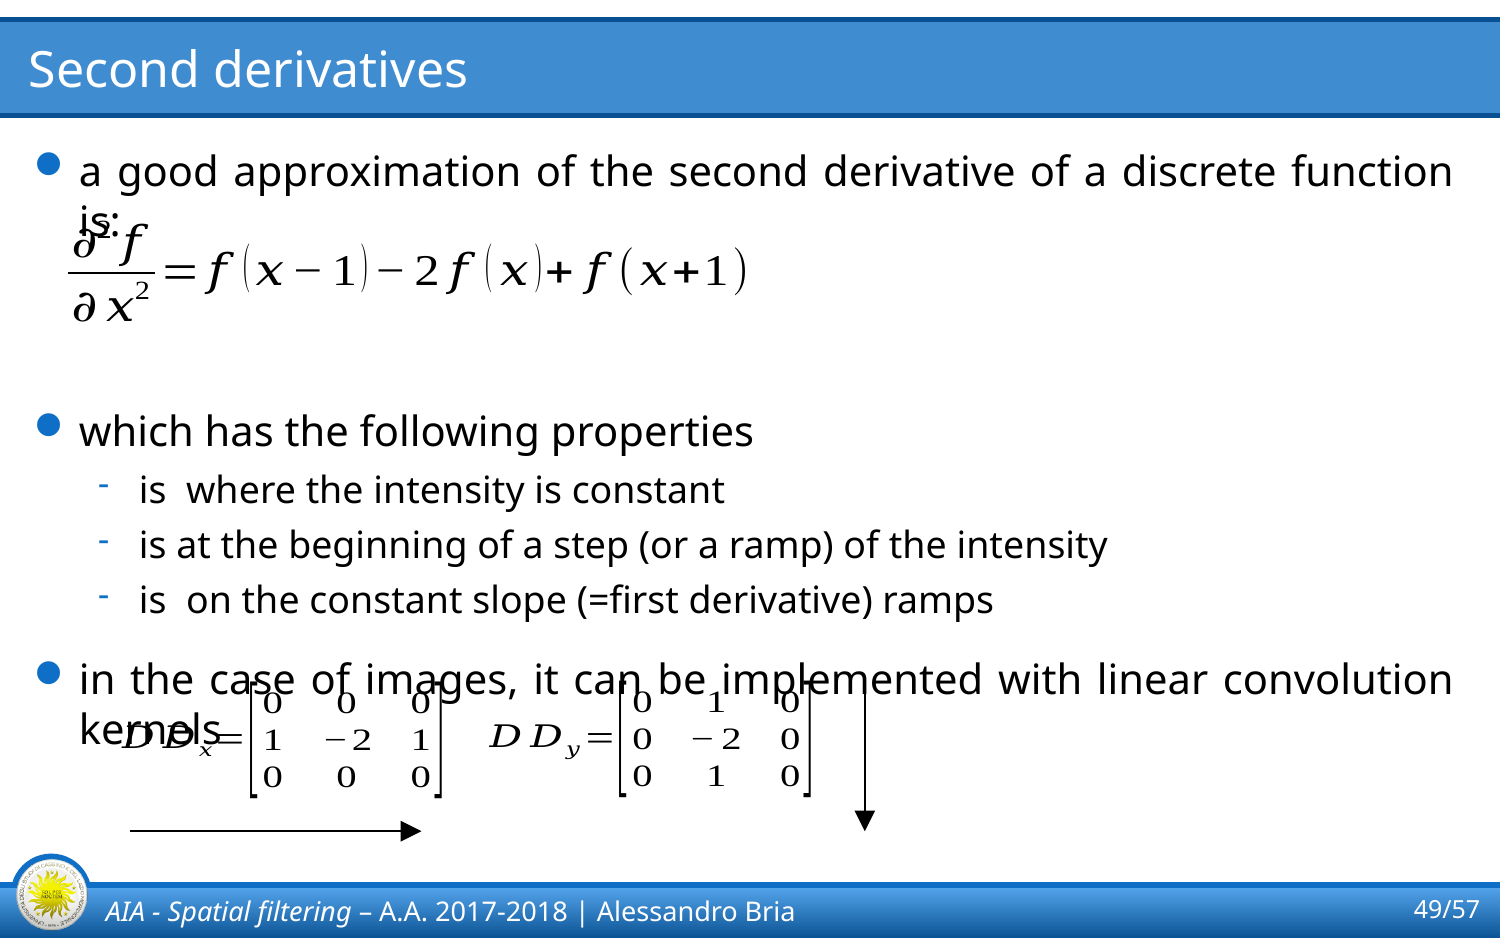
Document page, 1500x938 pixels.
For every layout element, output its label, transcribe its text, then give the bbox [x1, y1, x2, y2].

title Second derivatives [0, 18, 1500, 117]
picture [15, 858, 88, 931]
